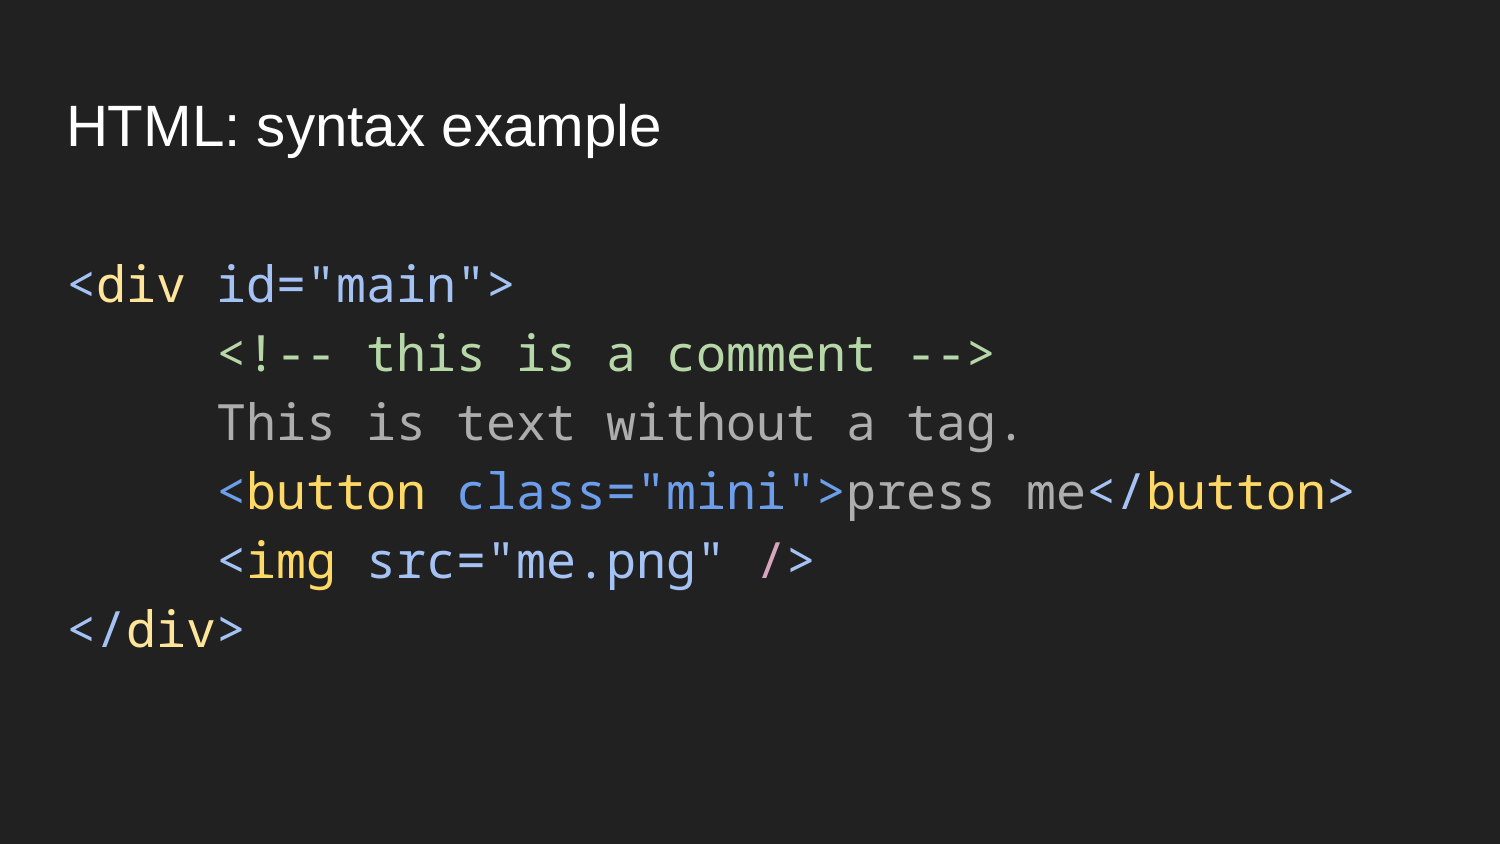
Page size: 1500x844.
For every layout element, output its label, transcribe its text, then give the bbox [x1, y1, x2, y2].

list <div id="main"> <!-- this is a comment --> This is text without a tag. <button class="mini">press me</button> <img src="me.png" /> </div> [51, 189, 1449, 750]
title HTML: syntax example [51, 72, 1449, 167]
